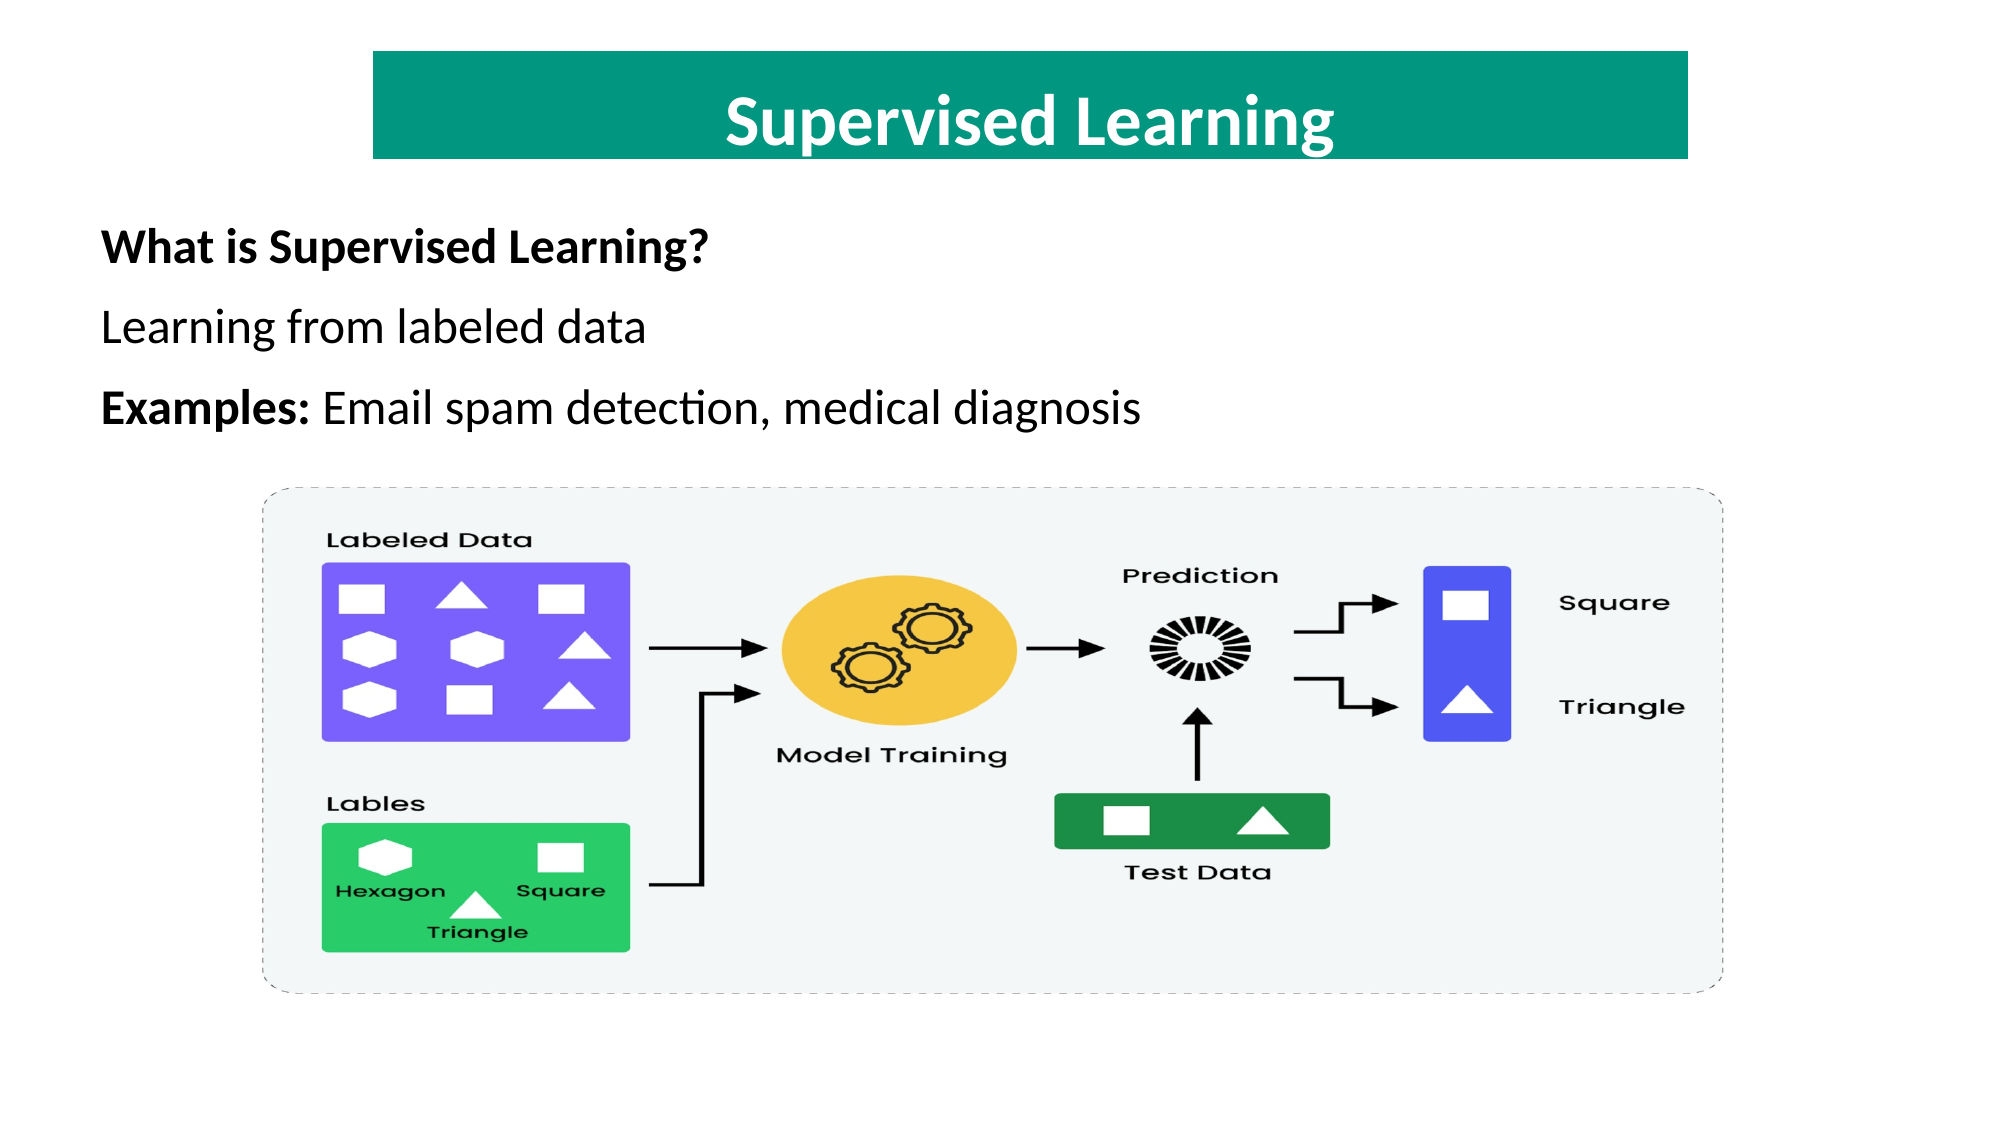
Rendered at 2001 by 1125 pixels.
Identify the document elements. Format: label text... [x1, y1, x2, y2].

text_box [372, 50, 1689, 177]
list What is Supervised Learning? Learning from labeled data Examples: Email spam detection, medical diagnosis [85, 205, 1966, 417]
picture [213, 442, 1772, 1041]
